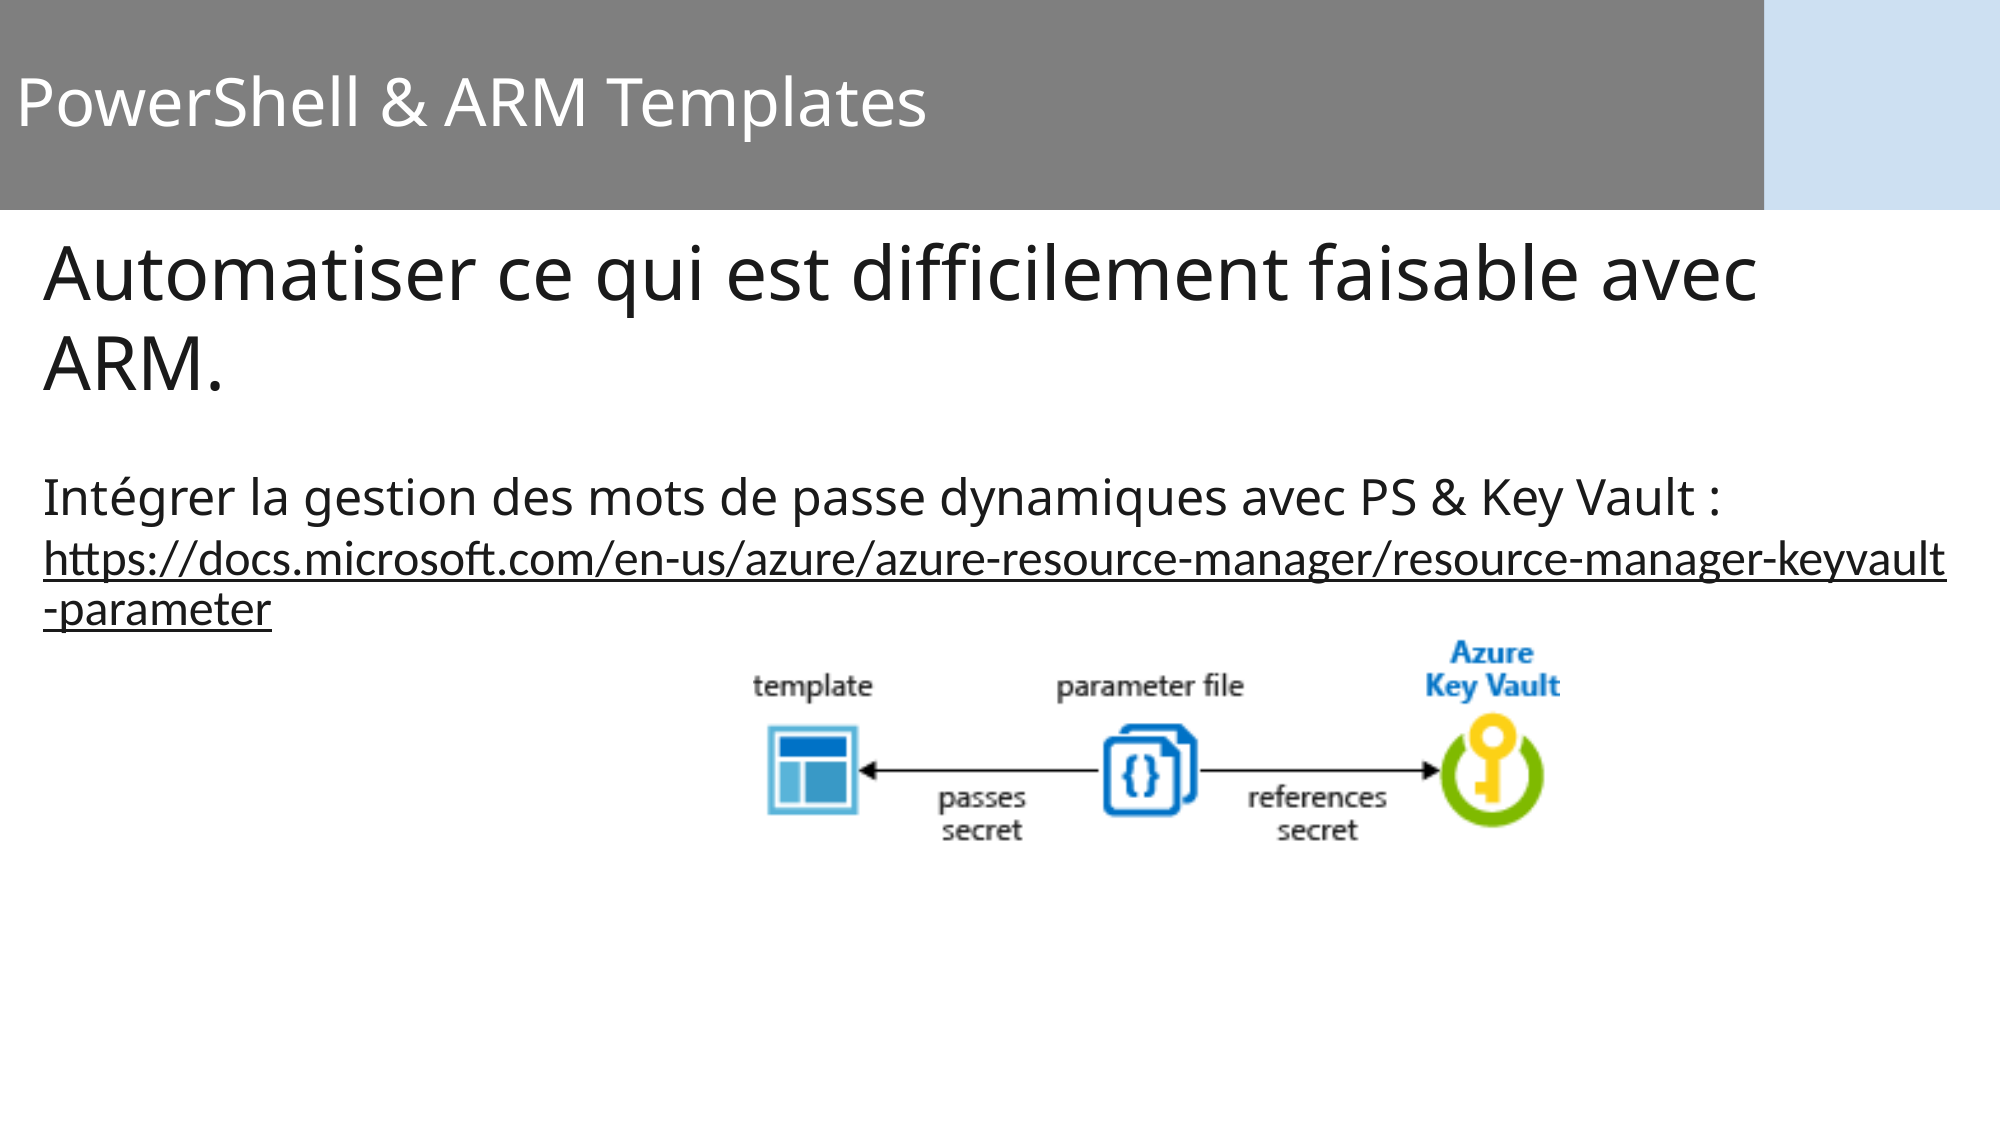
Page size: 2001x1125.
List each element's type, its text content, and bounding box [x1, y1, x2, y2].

title PowerShell & ARM Templates [0, 0, 1765, 210]
text_box Automatiser ce qui est difficilement faisable avec ARM. Intégrer la gestion des mots de passe dynamiques avec PS & Key Vault : https://docs.microsoft.com/en-us/azure/azure-resource-manager/resource-manager-keyvault-parameter [28, 218, 1962, 774]
text_box [1765, 0, 2000, 210]
picture [753, 636, 1560, 851]
